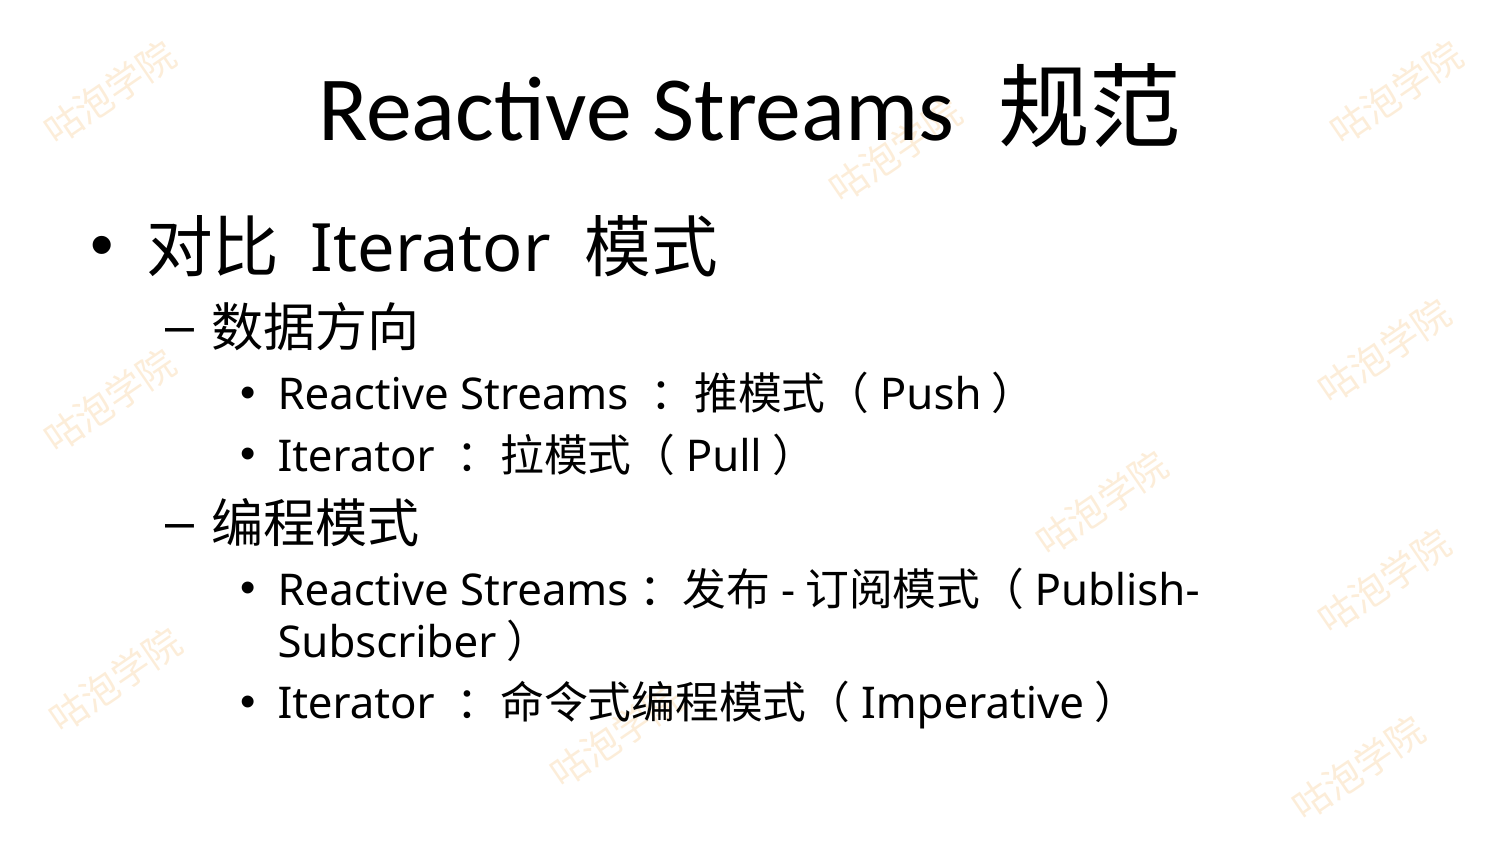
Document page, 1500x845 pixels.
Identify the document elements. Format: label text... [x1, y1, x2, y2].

list 对比 Iterator 模式 数据方向 Reactive Streams ：推模式（Push） Iterator ：拉模式（Pull） 编程模式 Reactive Streams：发布-订阅模式（Publish-Subscriber） Iterator ：命令式编程模式（Imperative） [75, 196, 1425, 754]
title Reactive Streams 规范 [75, 33, 1425, 175]
